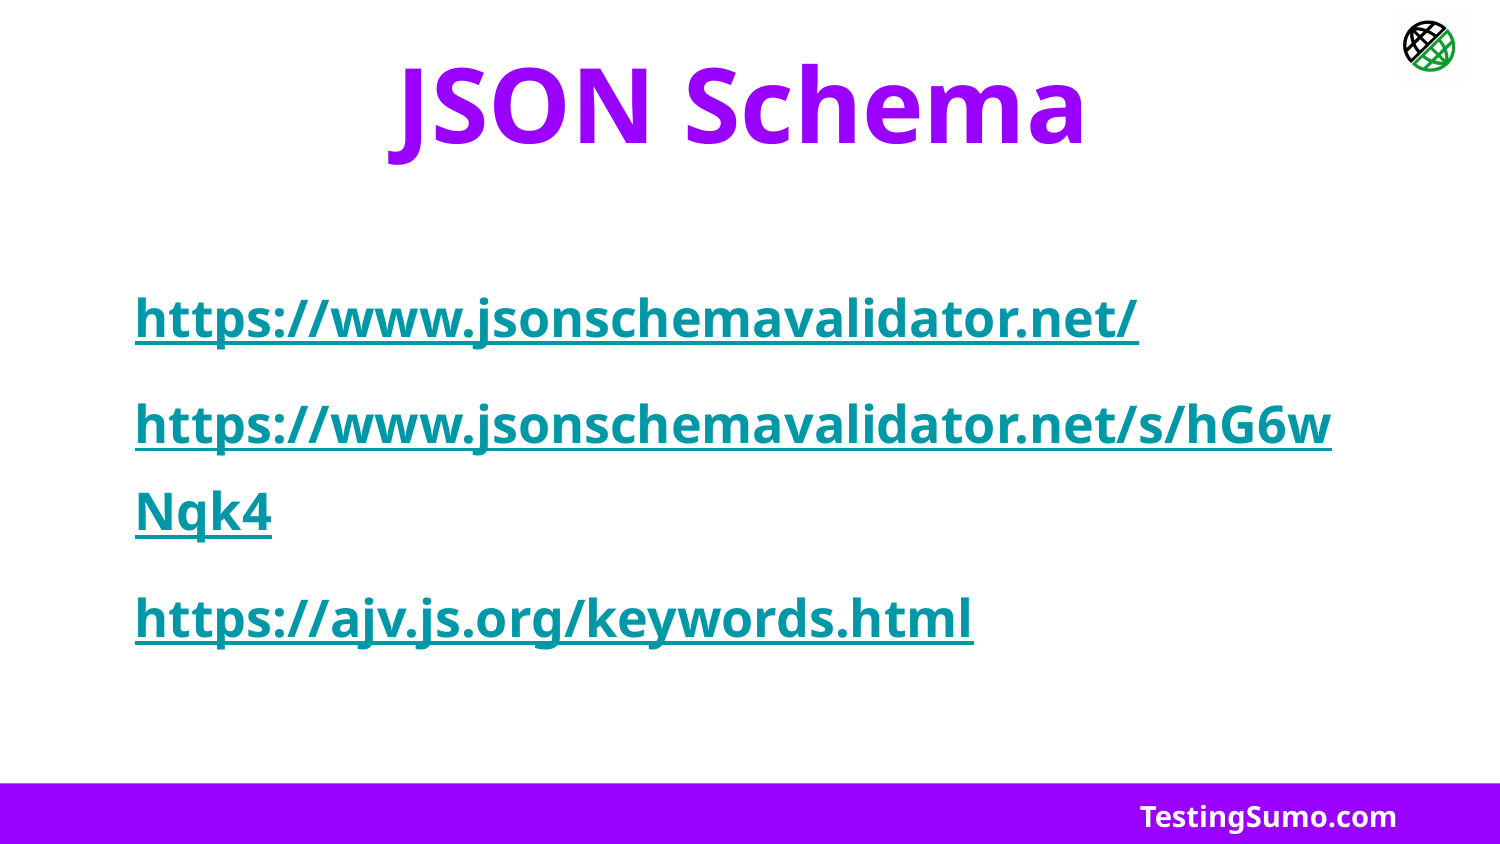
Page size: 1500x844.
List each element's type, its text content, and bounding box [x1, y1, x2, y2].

text_box https://www.jsonschemavalidator.net/ https://www.jsonschemavalidator.net/s/hG6wNqk4 https://ajv.js.org/keywords.html [119, 234, 1367, 505]
picture [1393, 9, 1471, 82]
title JSON Schema [44, 32, 1443, 171]
